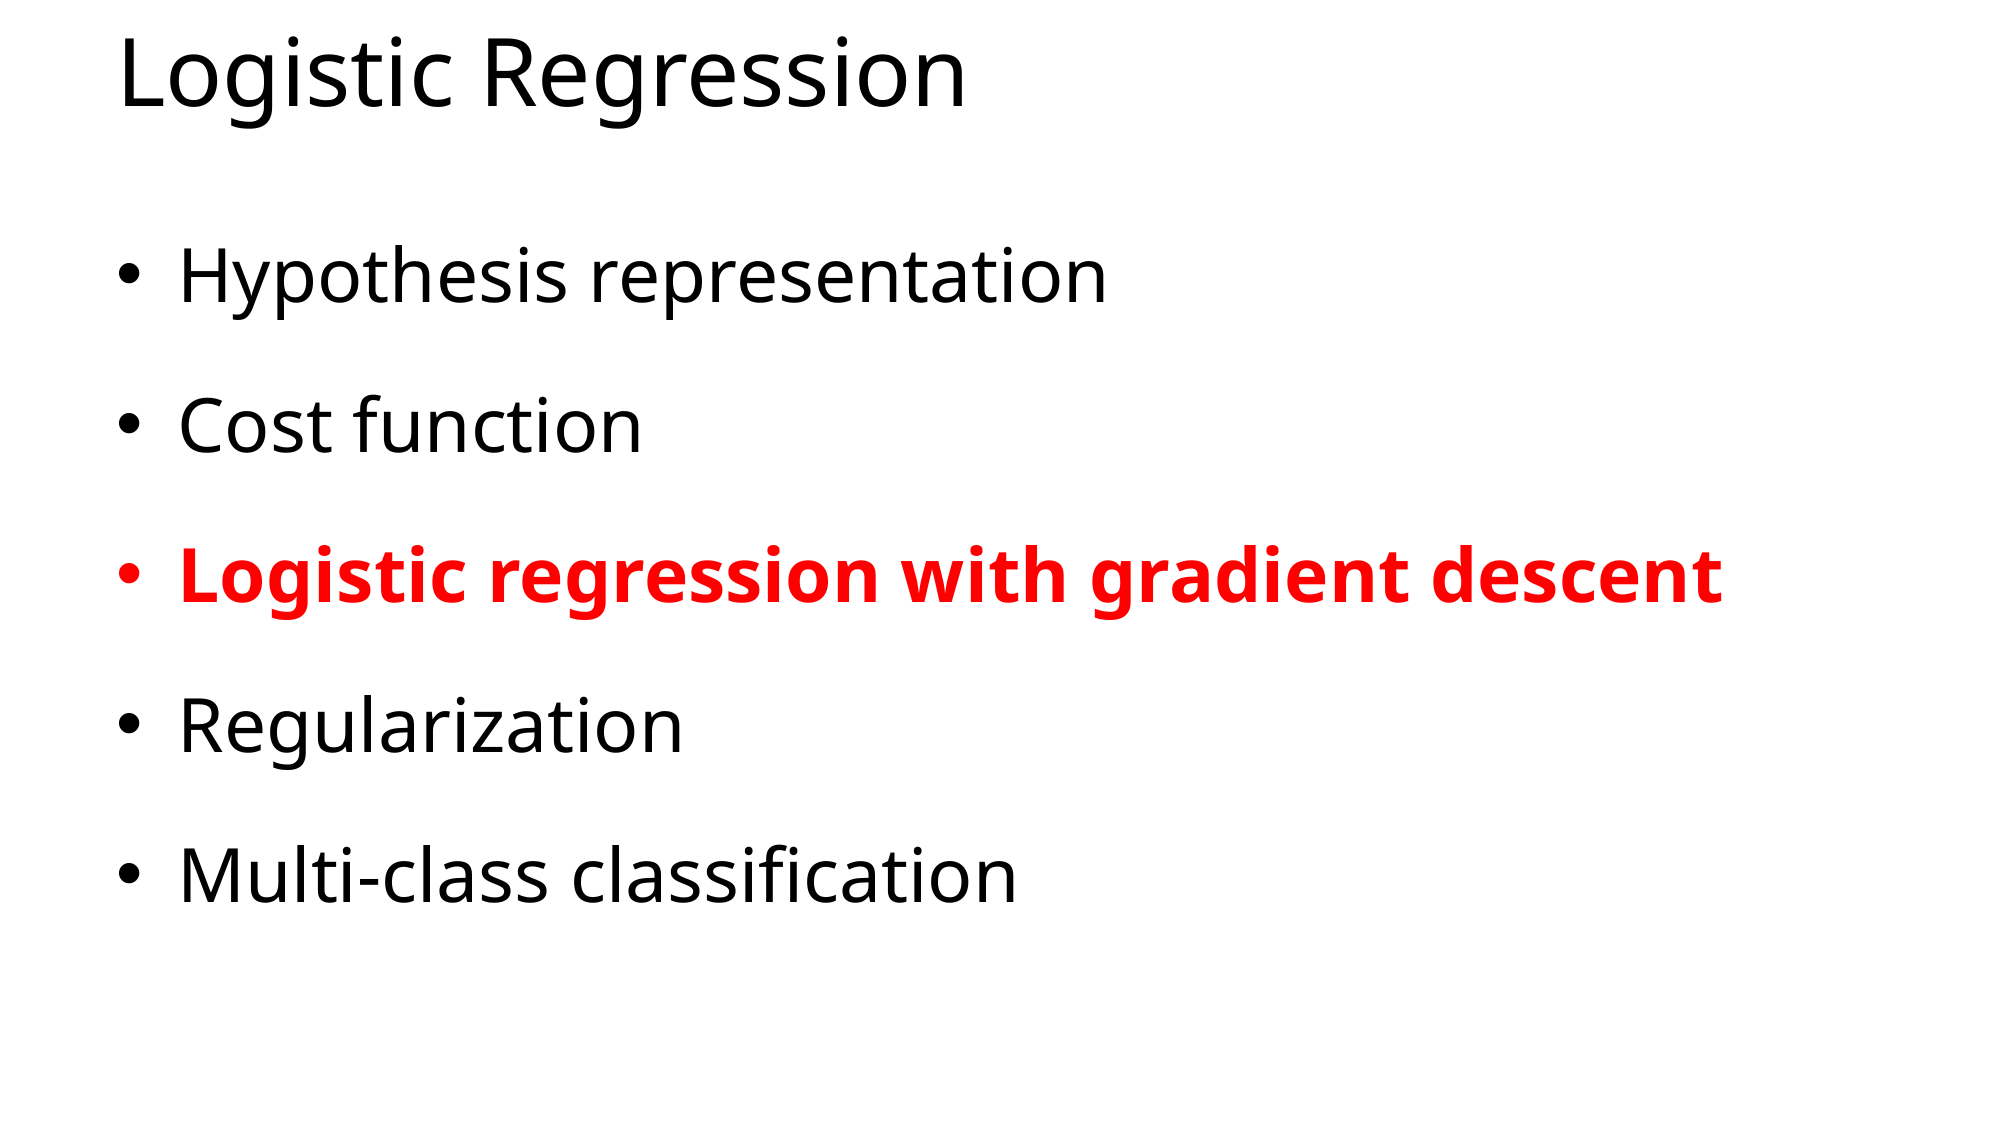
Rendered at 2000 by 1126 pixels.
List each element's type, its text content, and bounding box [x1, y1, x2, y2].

title Logistic Regression [99, 3, 1900, 134]
list Hypothesis representation Cost function Logistic regression with gradient descent Regularization Multi-class classification [99, 174, 1900, 1042]
